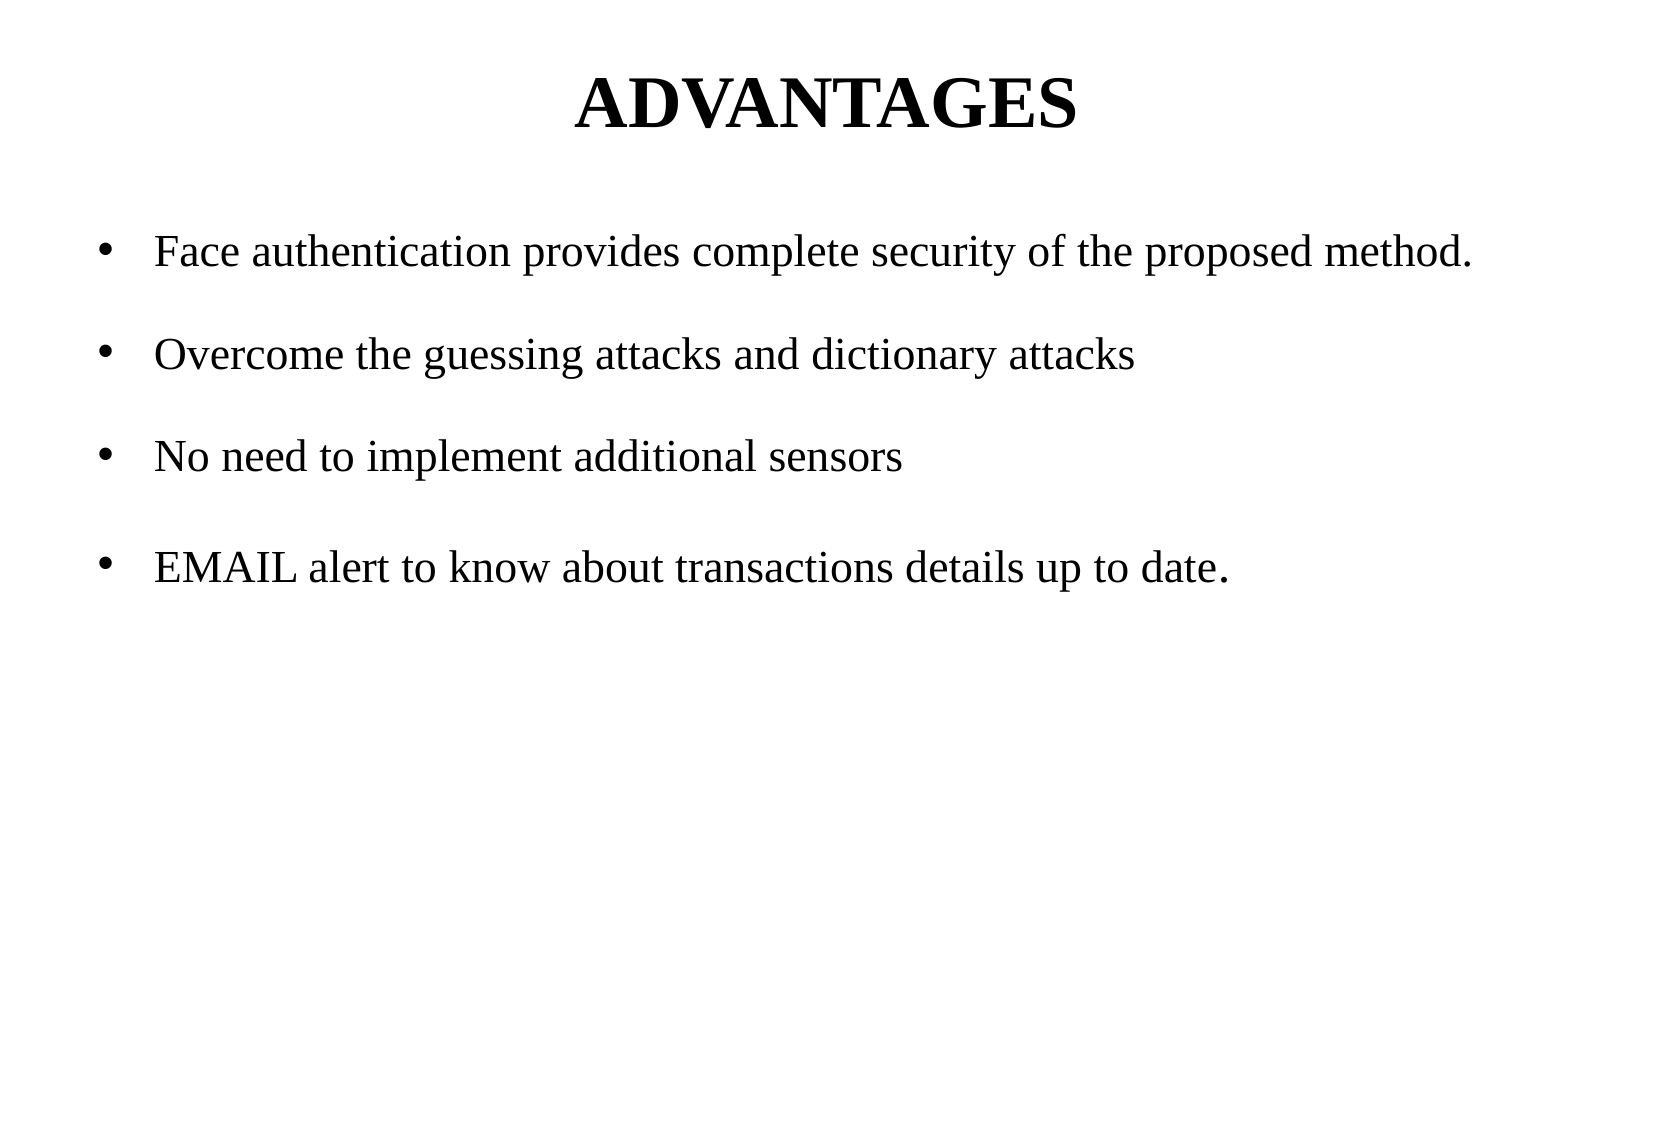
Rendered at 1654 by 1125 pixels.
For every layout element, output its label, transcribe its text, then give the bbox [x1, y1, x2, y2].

list Face authentication provides complete security of the proposed method. Overcome the guessing attacks and dictionary attacks No need to implement additional sensors EMAIL alert to know about transactions details up to date. [82, 174, 1571, 925]
title ADVANTAGES [82, 45, 1571, 150]
